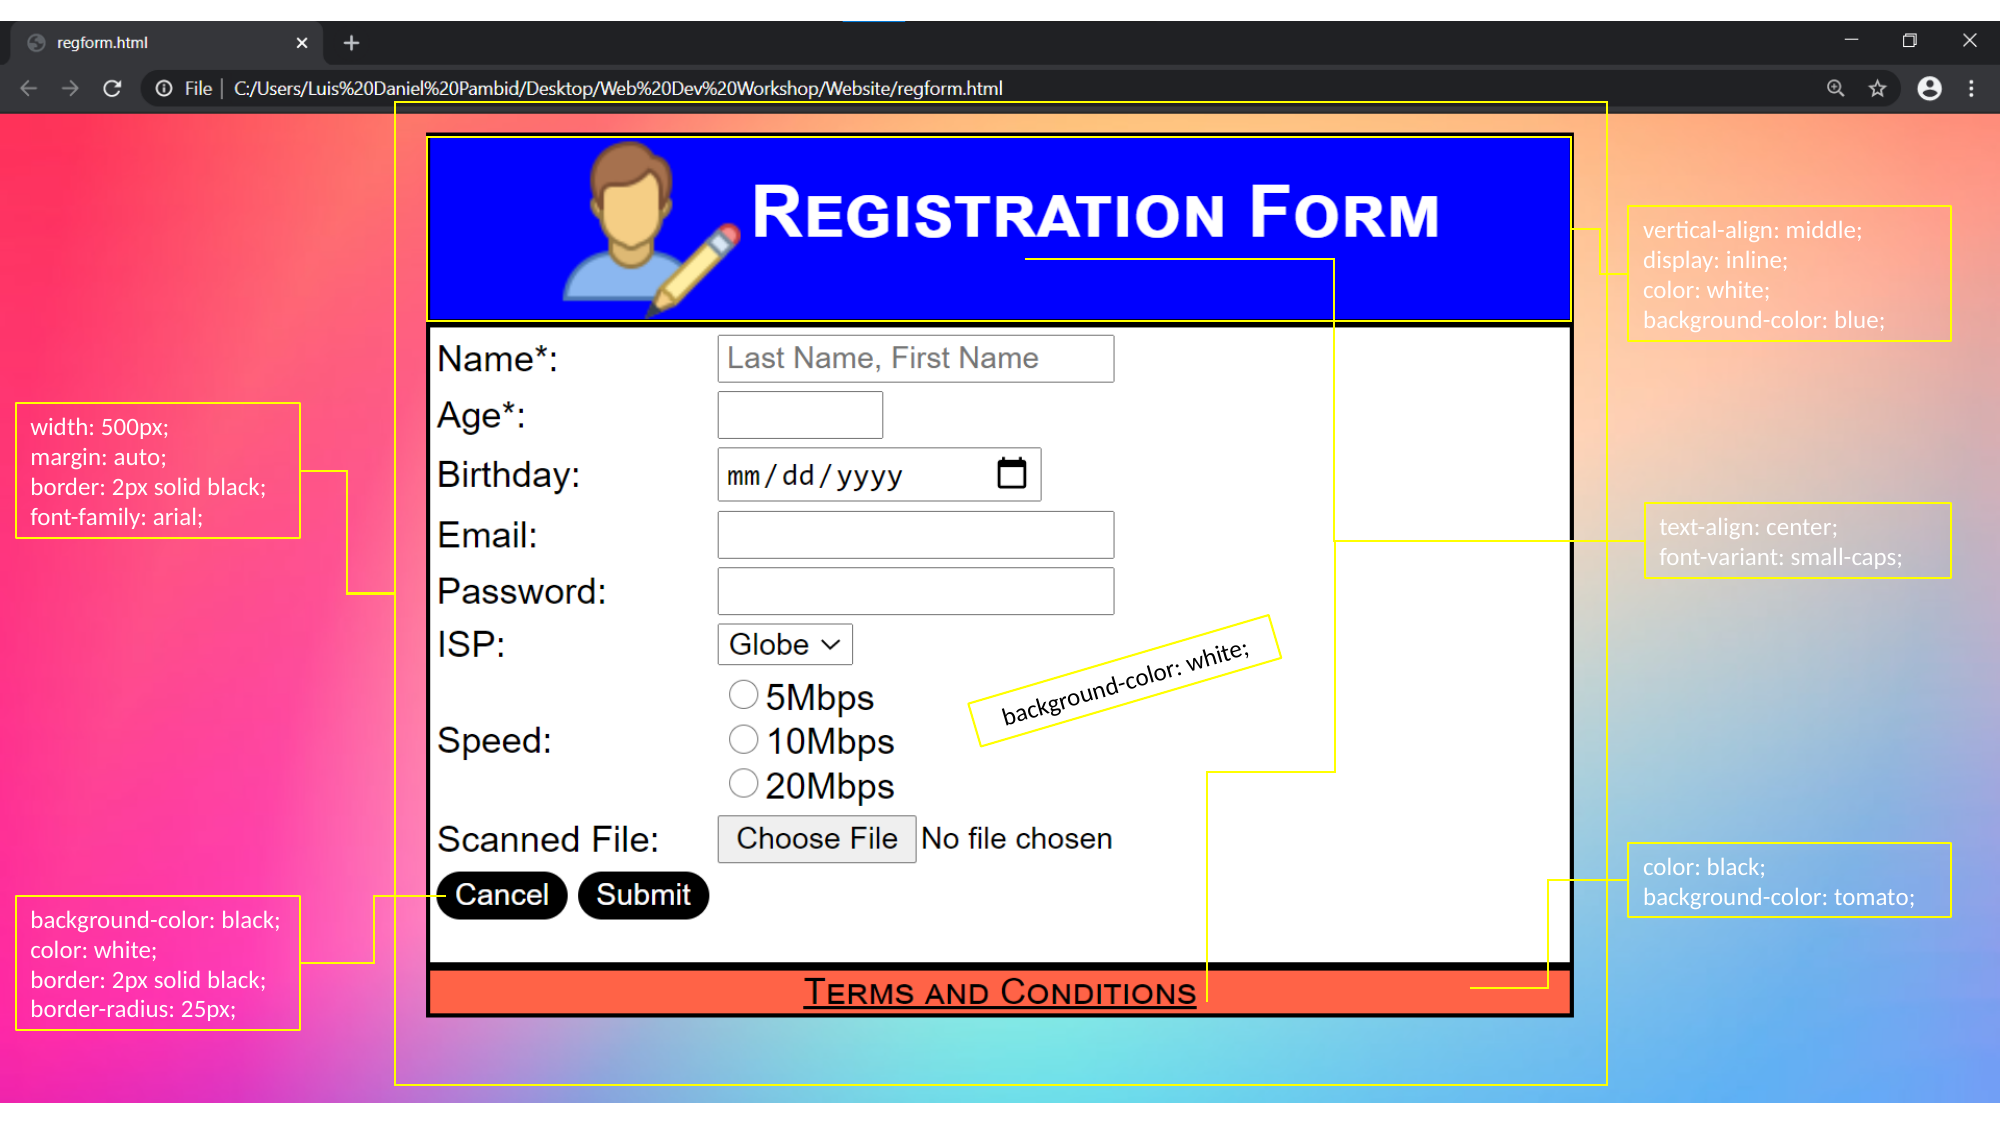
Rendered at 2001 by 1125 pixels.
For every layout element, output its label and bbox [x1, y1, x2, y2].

picture [0, 21, 2000, 1104]
text_box [1469, 880, 1629, 989]
text_box [1040, 708, 1502, 836]
text_box [1571, 228, 1629, 259]
text_box [1024, 259, 1645, 542]
text_box [299, 895, 447, 964]
text_box [299, 471, 395, 594]
